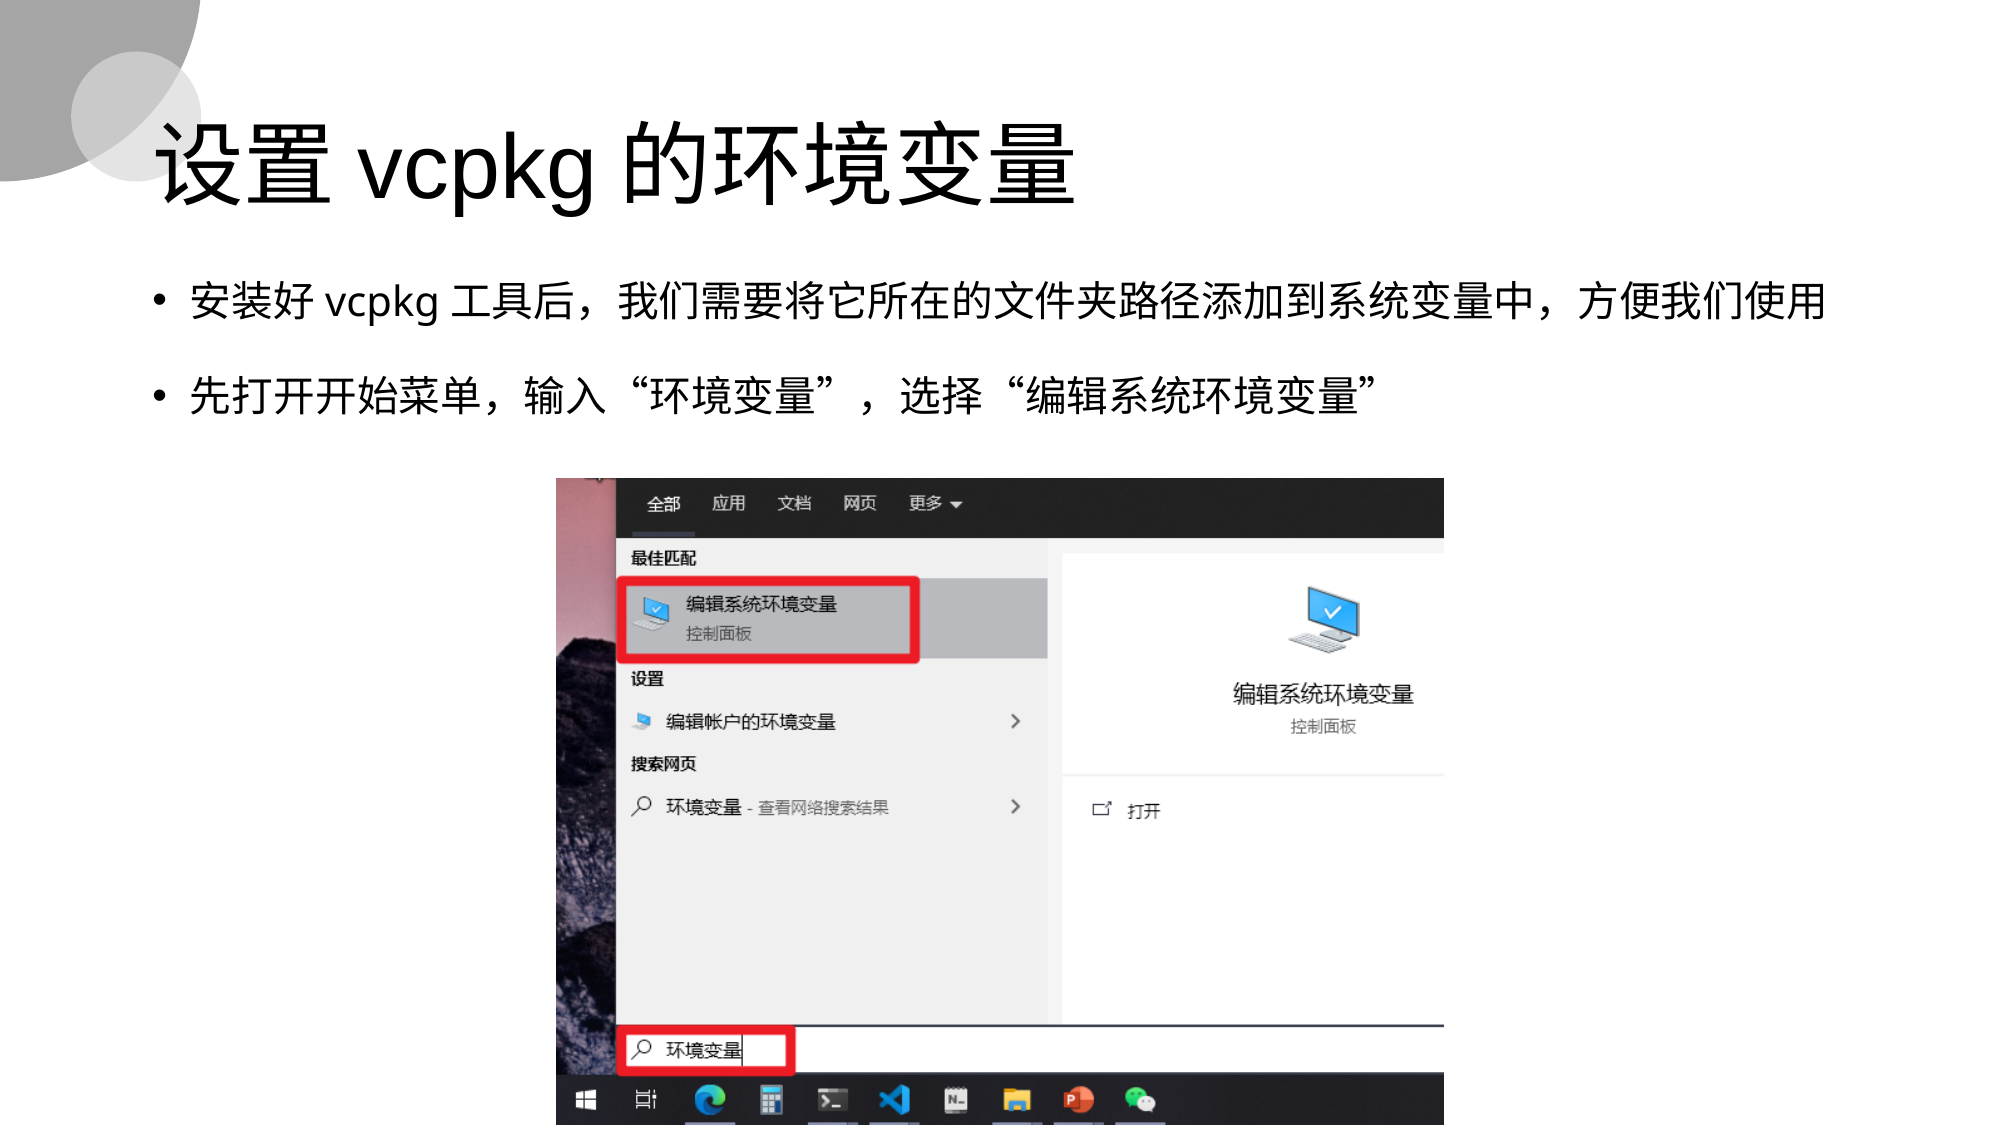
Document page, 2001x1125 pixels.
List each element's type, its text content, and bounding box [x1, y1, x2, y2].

title 设置vcpkg的环境变量 [137, 111, 1863, 242]
picture [556, 478, 1444, 1125]
text_box 安装好vcpkg工具后，我们需要将它所在的文件夹路径添加到系统变量中，方便我们使用 先打开开始菜单，输入“环境变量”，选择“编辑系统环境变量” [137, 242, 1863, 1109]
